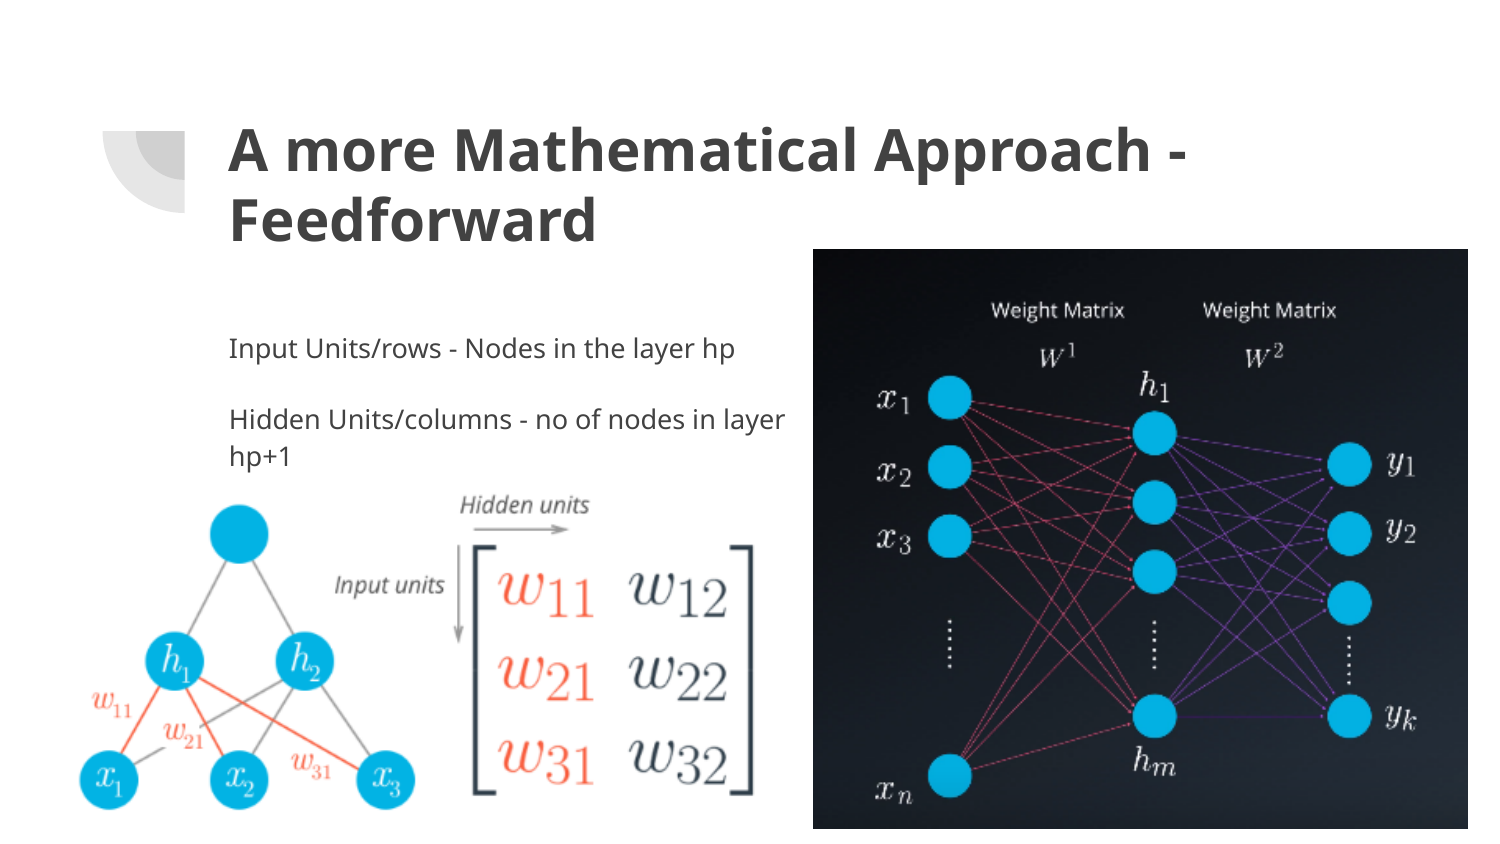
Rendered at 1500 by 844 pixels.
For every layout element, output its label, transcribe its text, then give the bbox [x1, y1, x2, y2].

picture [48, 473, 790, 829]
title A more Mathematical Approach - Feedforward [213, 98, 1368, 263]
picture [812, 249, 1468, 829]
list Input Units/rows - Nodes in the layer hp Hidden Units/columns - no of nodes in layer hp+1 [213, 311, 807, 744]
